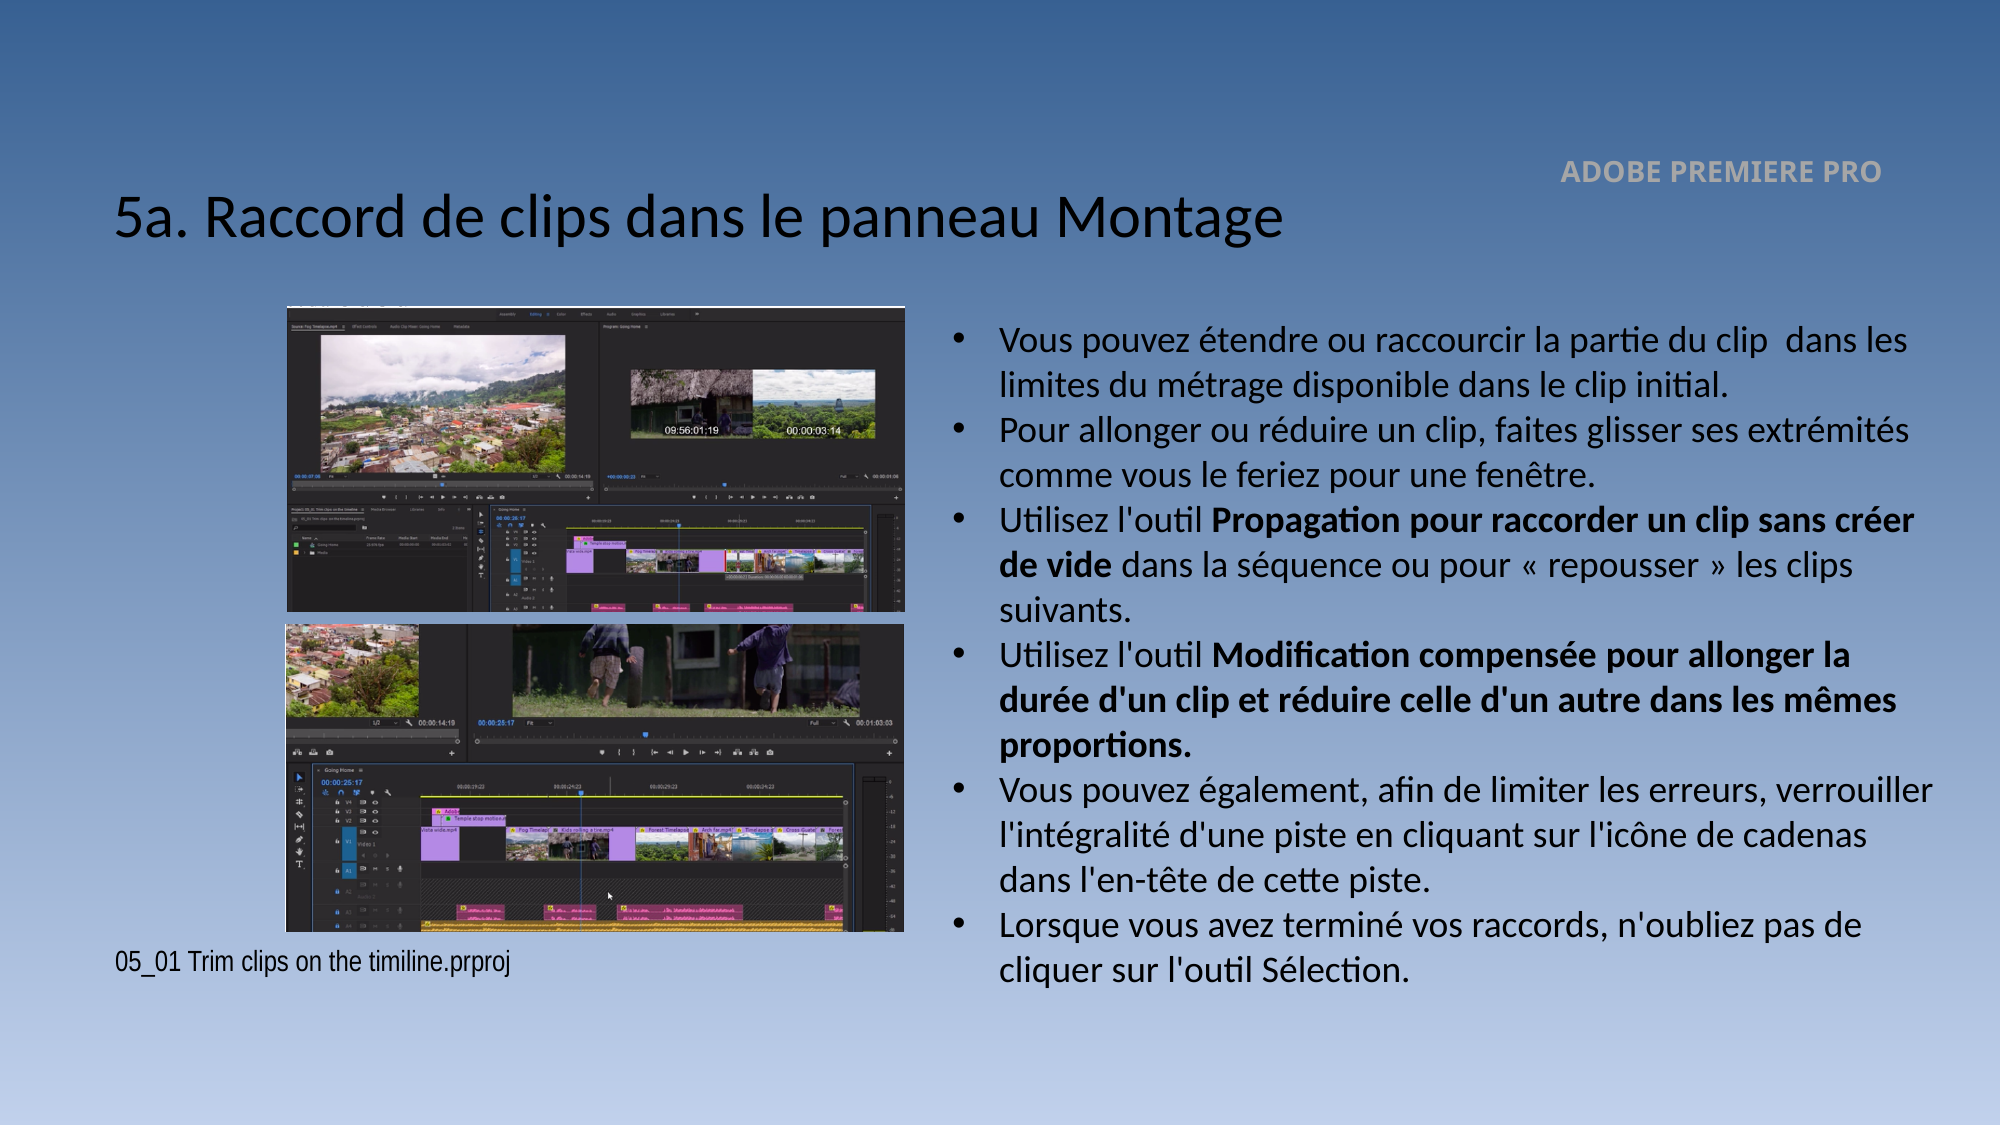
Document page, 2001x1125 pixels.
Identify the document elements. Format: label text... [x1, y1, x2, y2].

picture [284, 624, 905, 932]
picture [287, 305, 905, 612]
text_box 05_01 Trim clips on the timiline.prproj [100, 934, 527, 985]
text_box ADOBE PREMIERE PRO [98, 91, 1898, 250]
text_box Vous pouvez étendre ou raccourcir la partie du clip dans les limites du métrage disponible dans le clip initial. Pour allonger ou réduire un clip, faites glisser ses extrémités comme vous le feriez pour une fenêtre. Utilisez l'outil Propagation pour raccorder un clip sans créer de vide dans la séquence ou pour « repousser » les clips suivants. Utilisez l'outil Modification compensée pour allonger la durée d'un clip et réduire celle d'un autre dans les mêmes proportions. Vous pouvez également, afin de limiter les erreurs, verrouiller l'intégralité d'une piste en cliquant sur l'icône de cadenas dans l'en-tête de cette piste. Lorsque vous avez terminé vos raccords, n'oubliez pas de cliquer sur l'outil Sélection. [937, 307, 1950, 998]
title 5a. Raccord de clips dans le panneau Montage [98, 118, 1438, 307]
